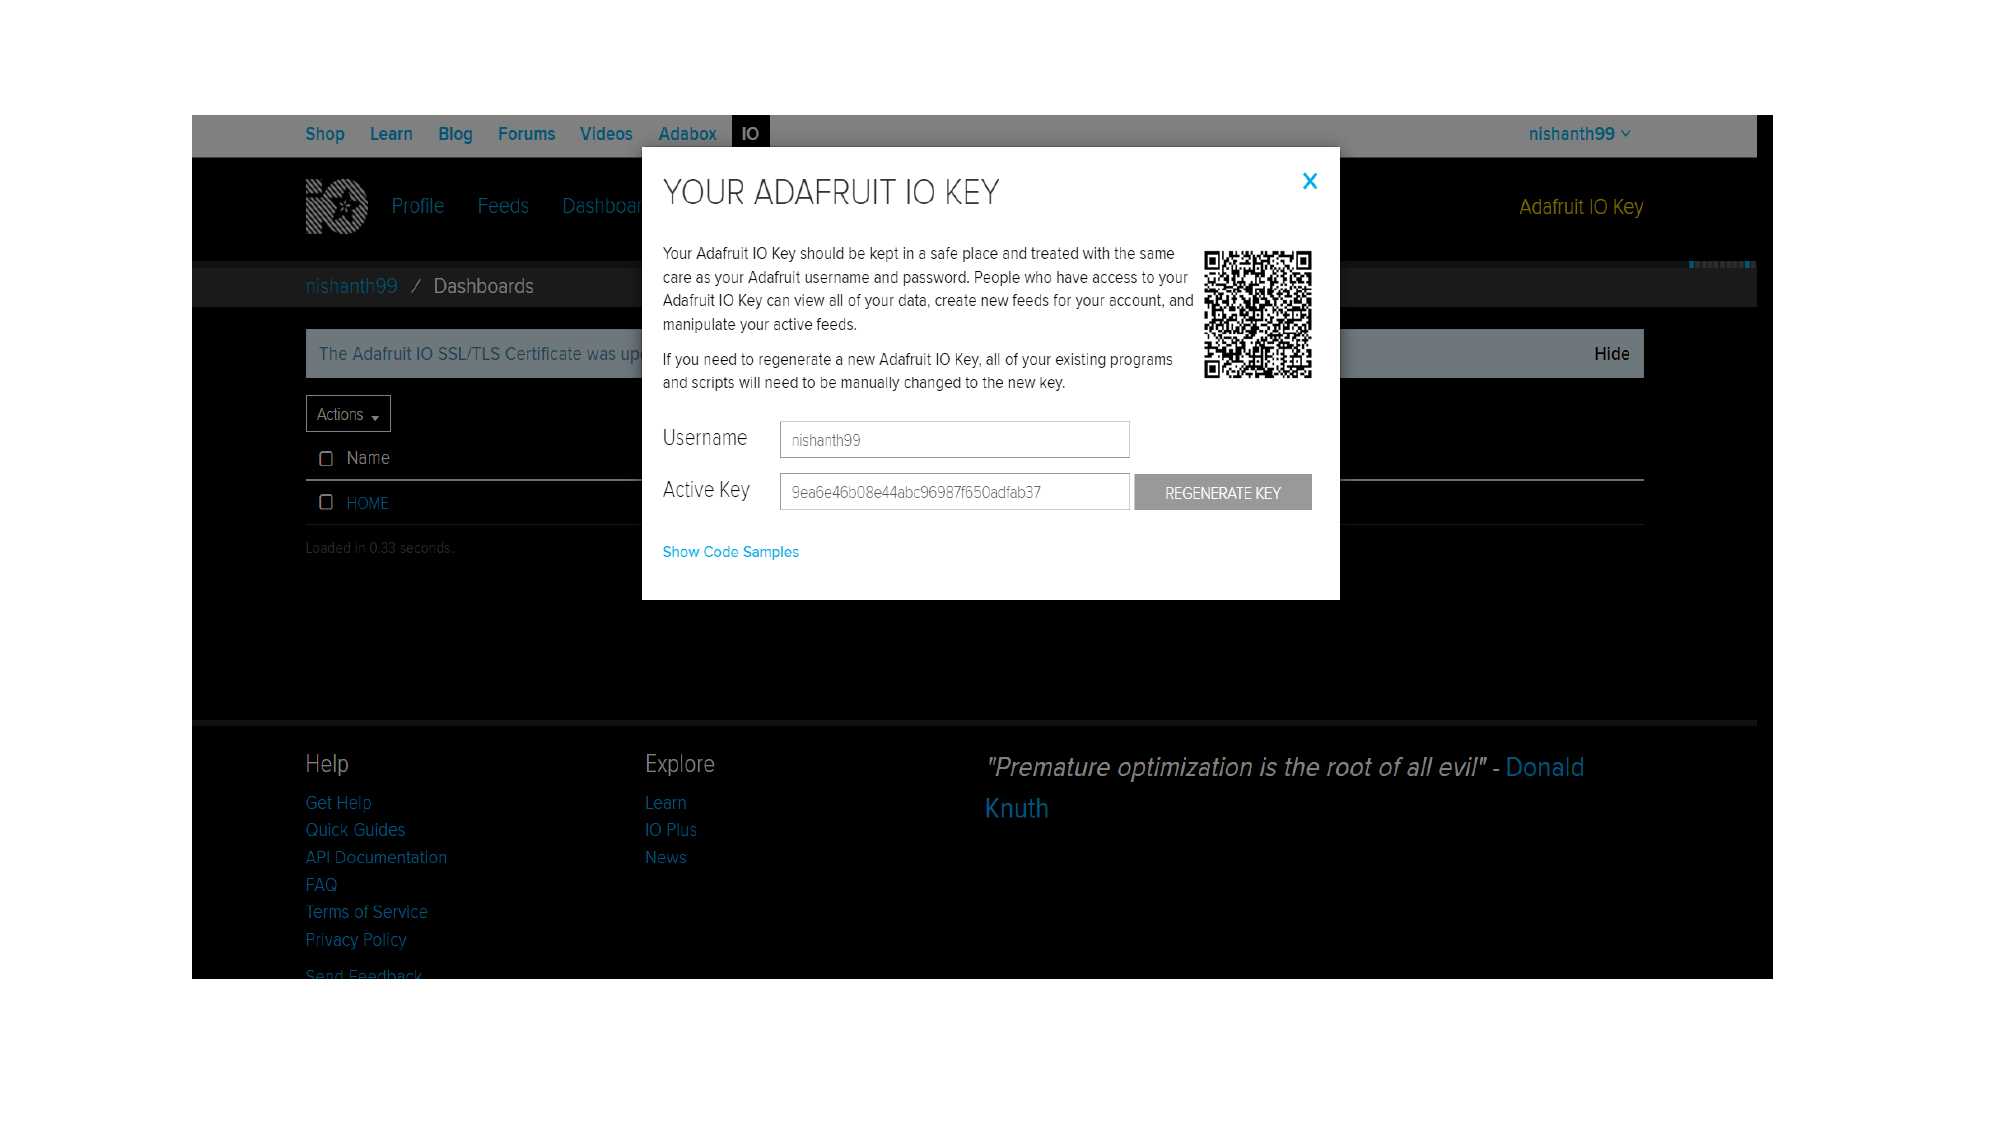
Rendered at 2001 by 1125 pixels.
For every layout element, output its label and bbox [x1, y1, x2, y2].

picture [187, 115, 1776, 979]
